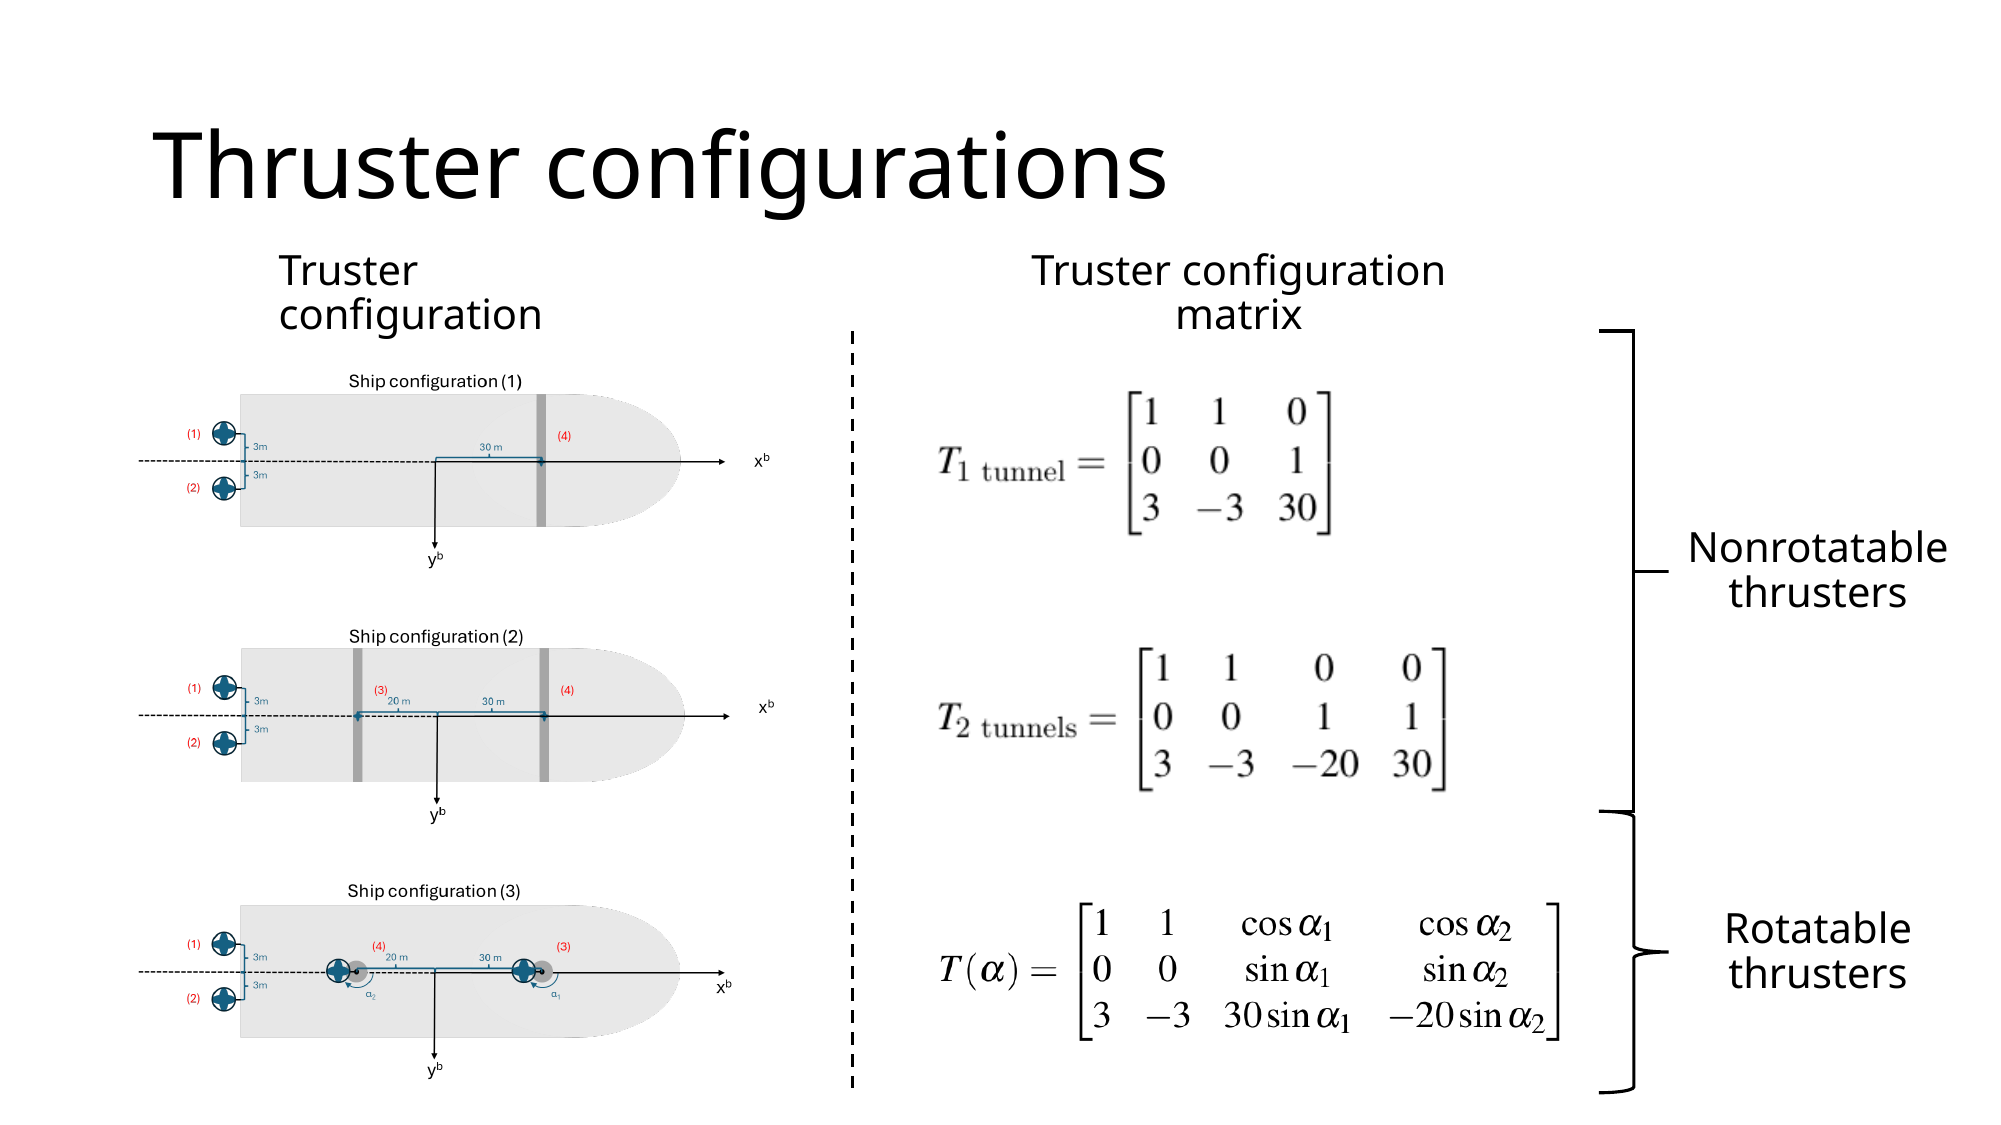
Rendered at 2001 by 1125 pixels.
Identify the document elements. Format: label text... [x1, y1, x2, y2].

text_box Truster configuration matrix [970, 237, 1508, 350]
text_box [1598, 809, 1636, 896]
text_box [1598, 1009, 1636, 1095]
picture [874, 617, 1515, 827]
text_box Nonrotatable thrusters [1549, 515, 2000, 628]
picture [136, 349, 852, 583]
picture [136, 873, 795, 1094]
picture [136, 617, 839, 838]
text_box Truster configuration [263, 237, 669, 350]
picture [854, 349, 1497, 563]
title Thruster configurations [137, 59, 1863, 278]
text_box Rotatable thrusters [1597, 896, 2000, 1009]
text_box [1598, 329, 1635, 515]
text_box [1598, 628, 1635, 813]
picture [896, 861, 1597, 1061]
